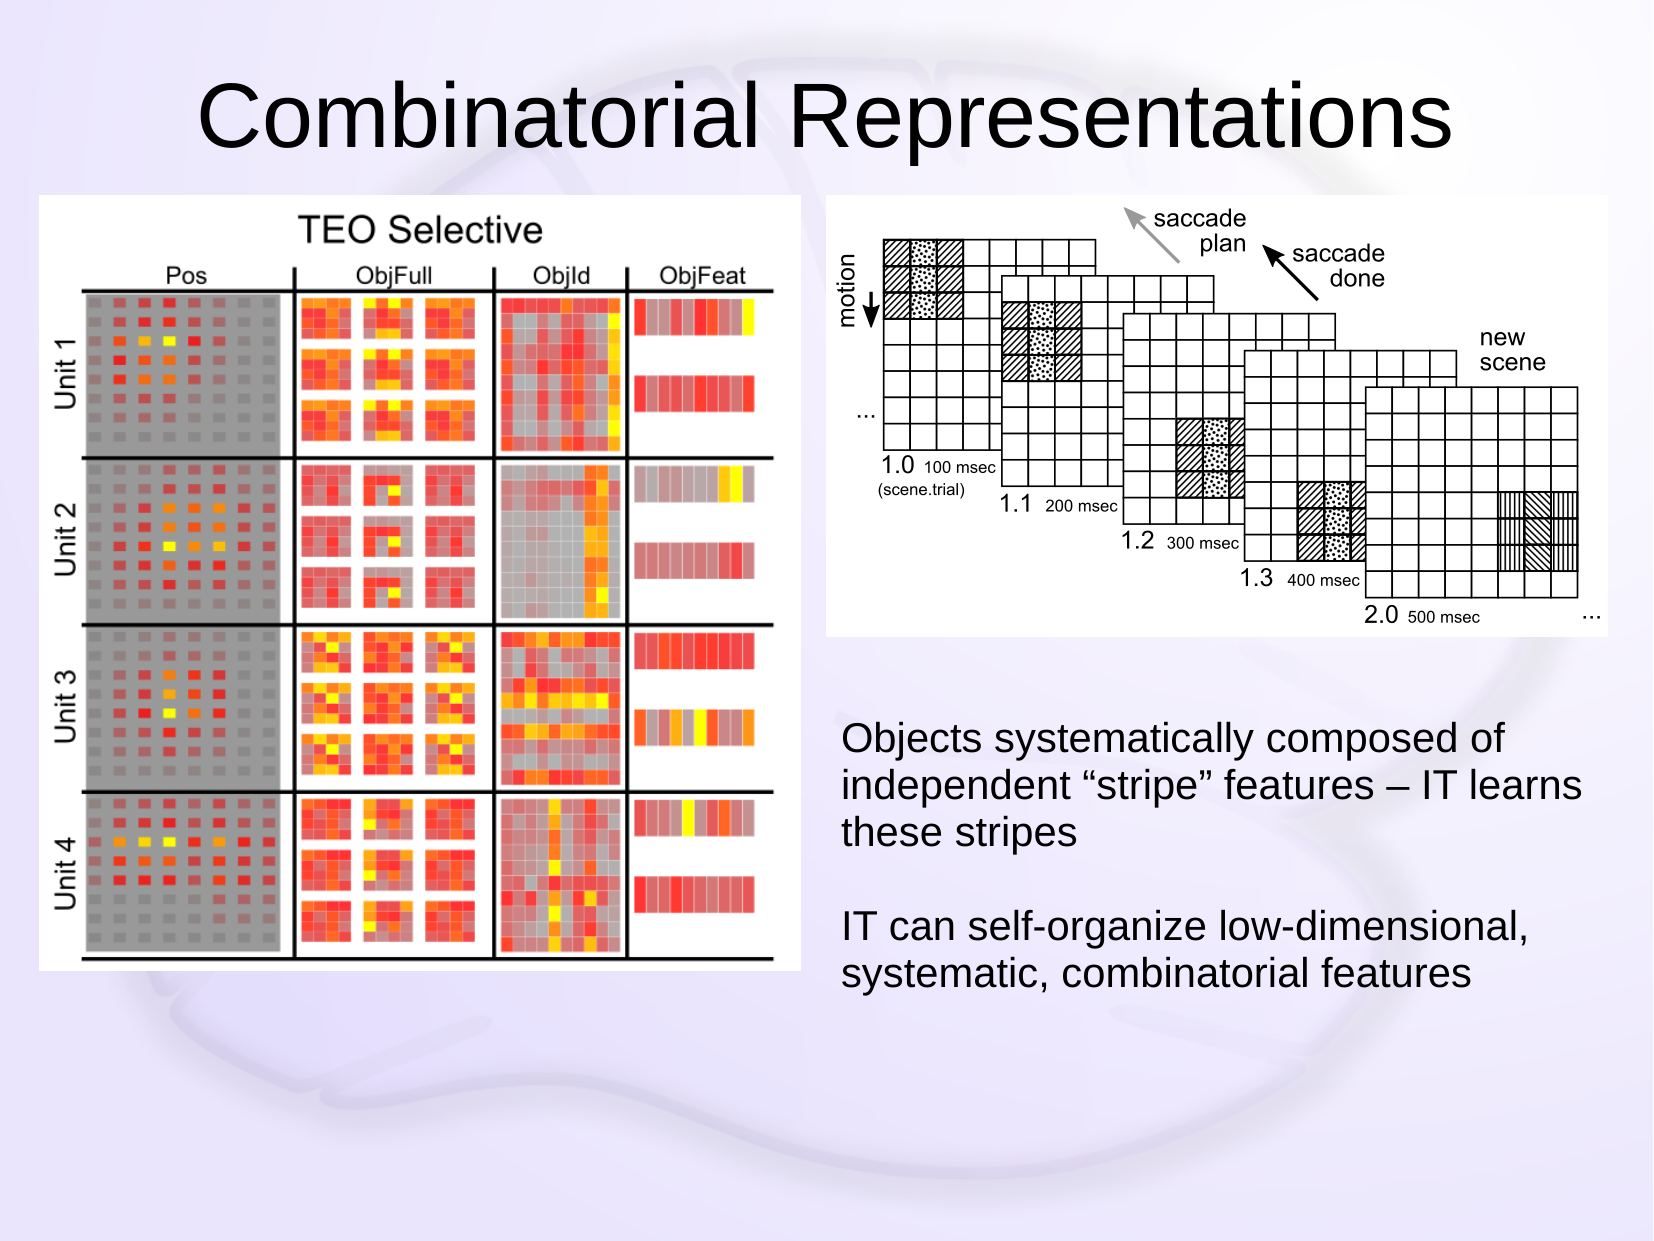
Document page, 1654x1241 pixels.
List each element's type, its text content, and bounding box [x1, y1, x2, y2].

text_box Objects systematically composed of independent “stripe” features – IT learns these stripes IT can self-organize low-dimensional, systematic, combinatorial features [826, 707, 1602, 1005]
picture [0, 0, 1654, 1241]
title Combinatorial Representations [82, 49, 1571, 184]
